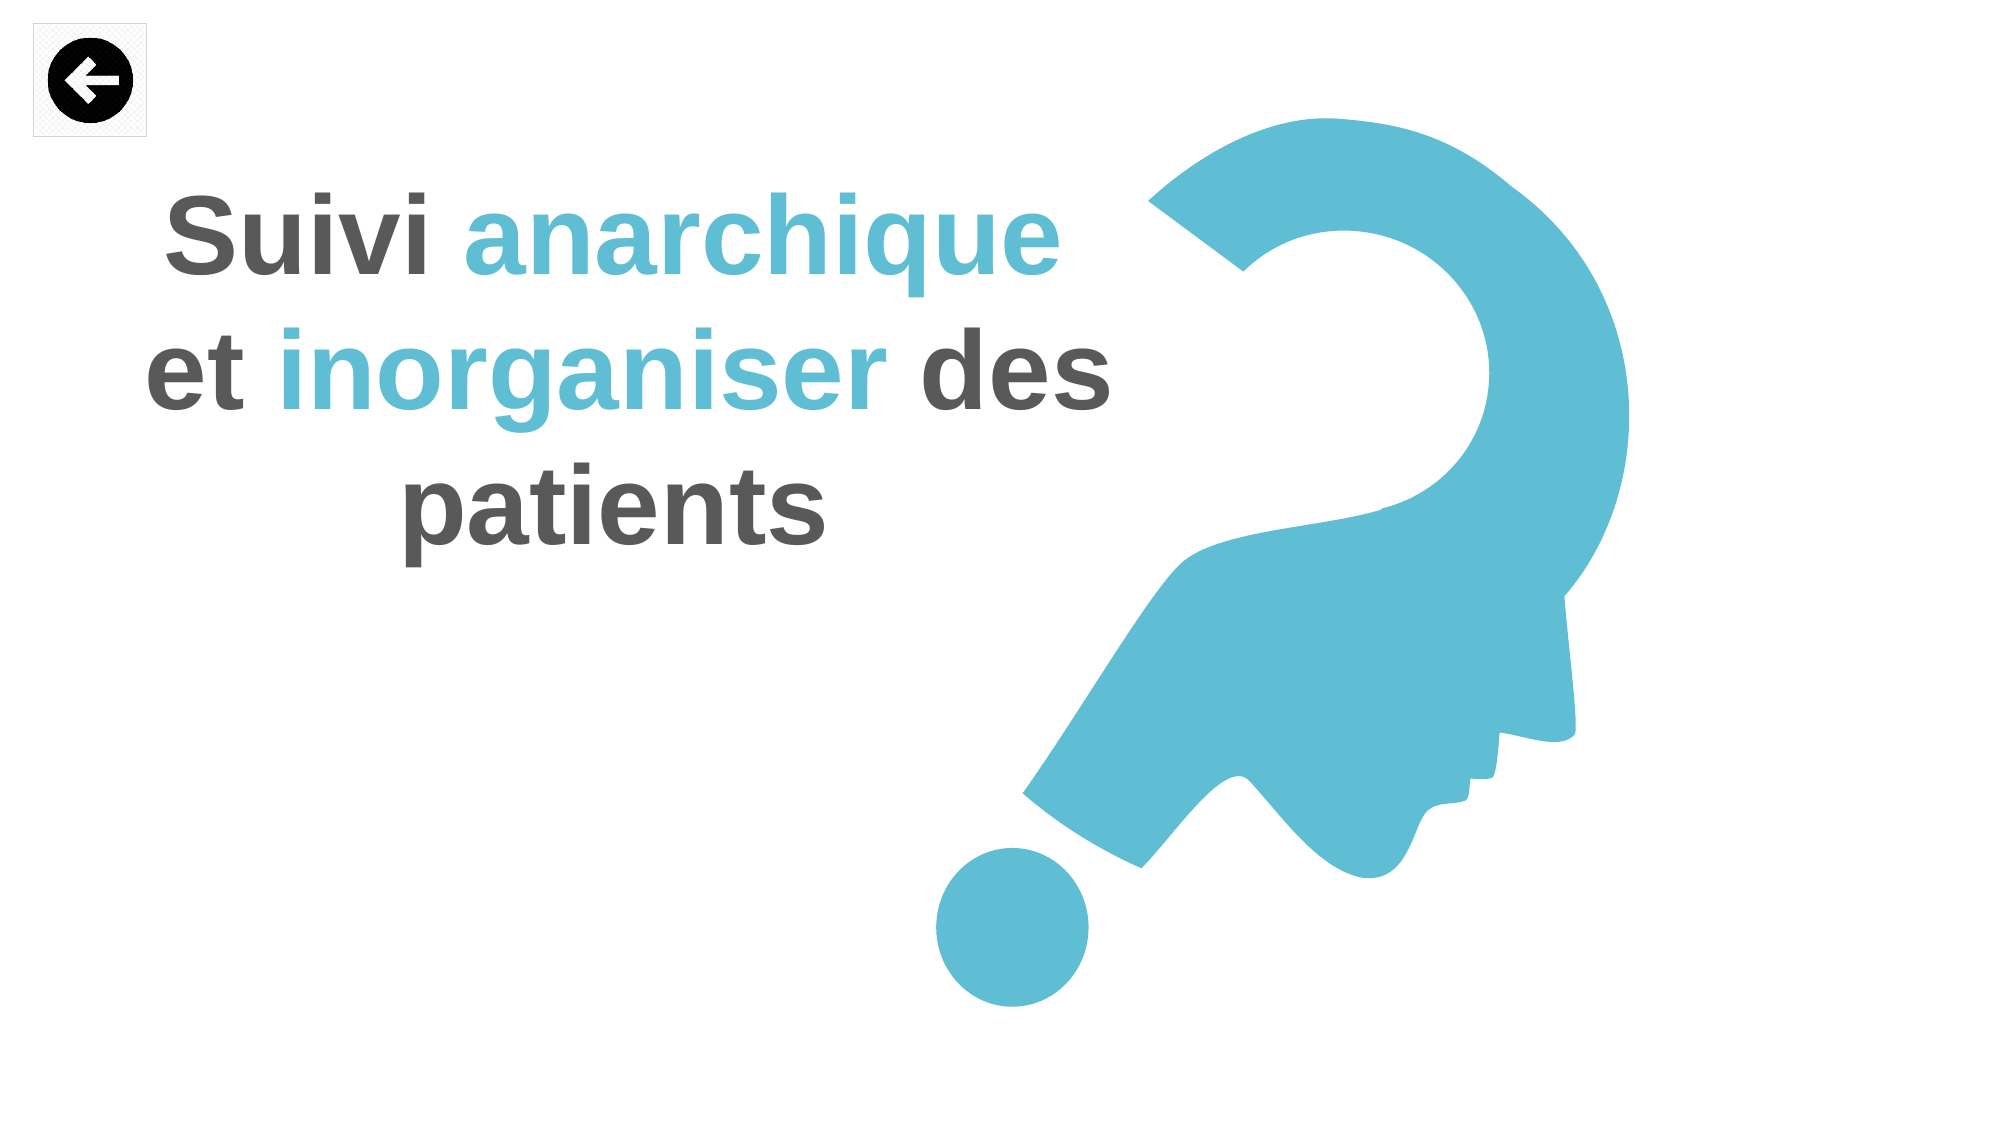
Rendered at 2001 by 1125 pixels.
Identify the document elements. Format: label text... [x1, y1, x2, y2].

picture [936, 118, 1630, 1007]
picture [34, 24, 146, 136]
text_box Suivi anarchique et inorganiser des patients [73, 154, 936, 575]
